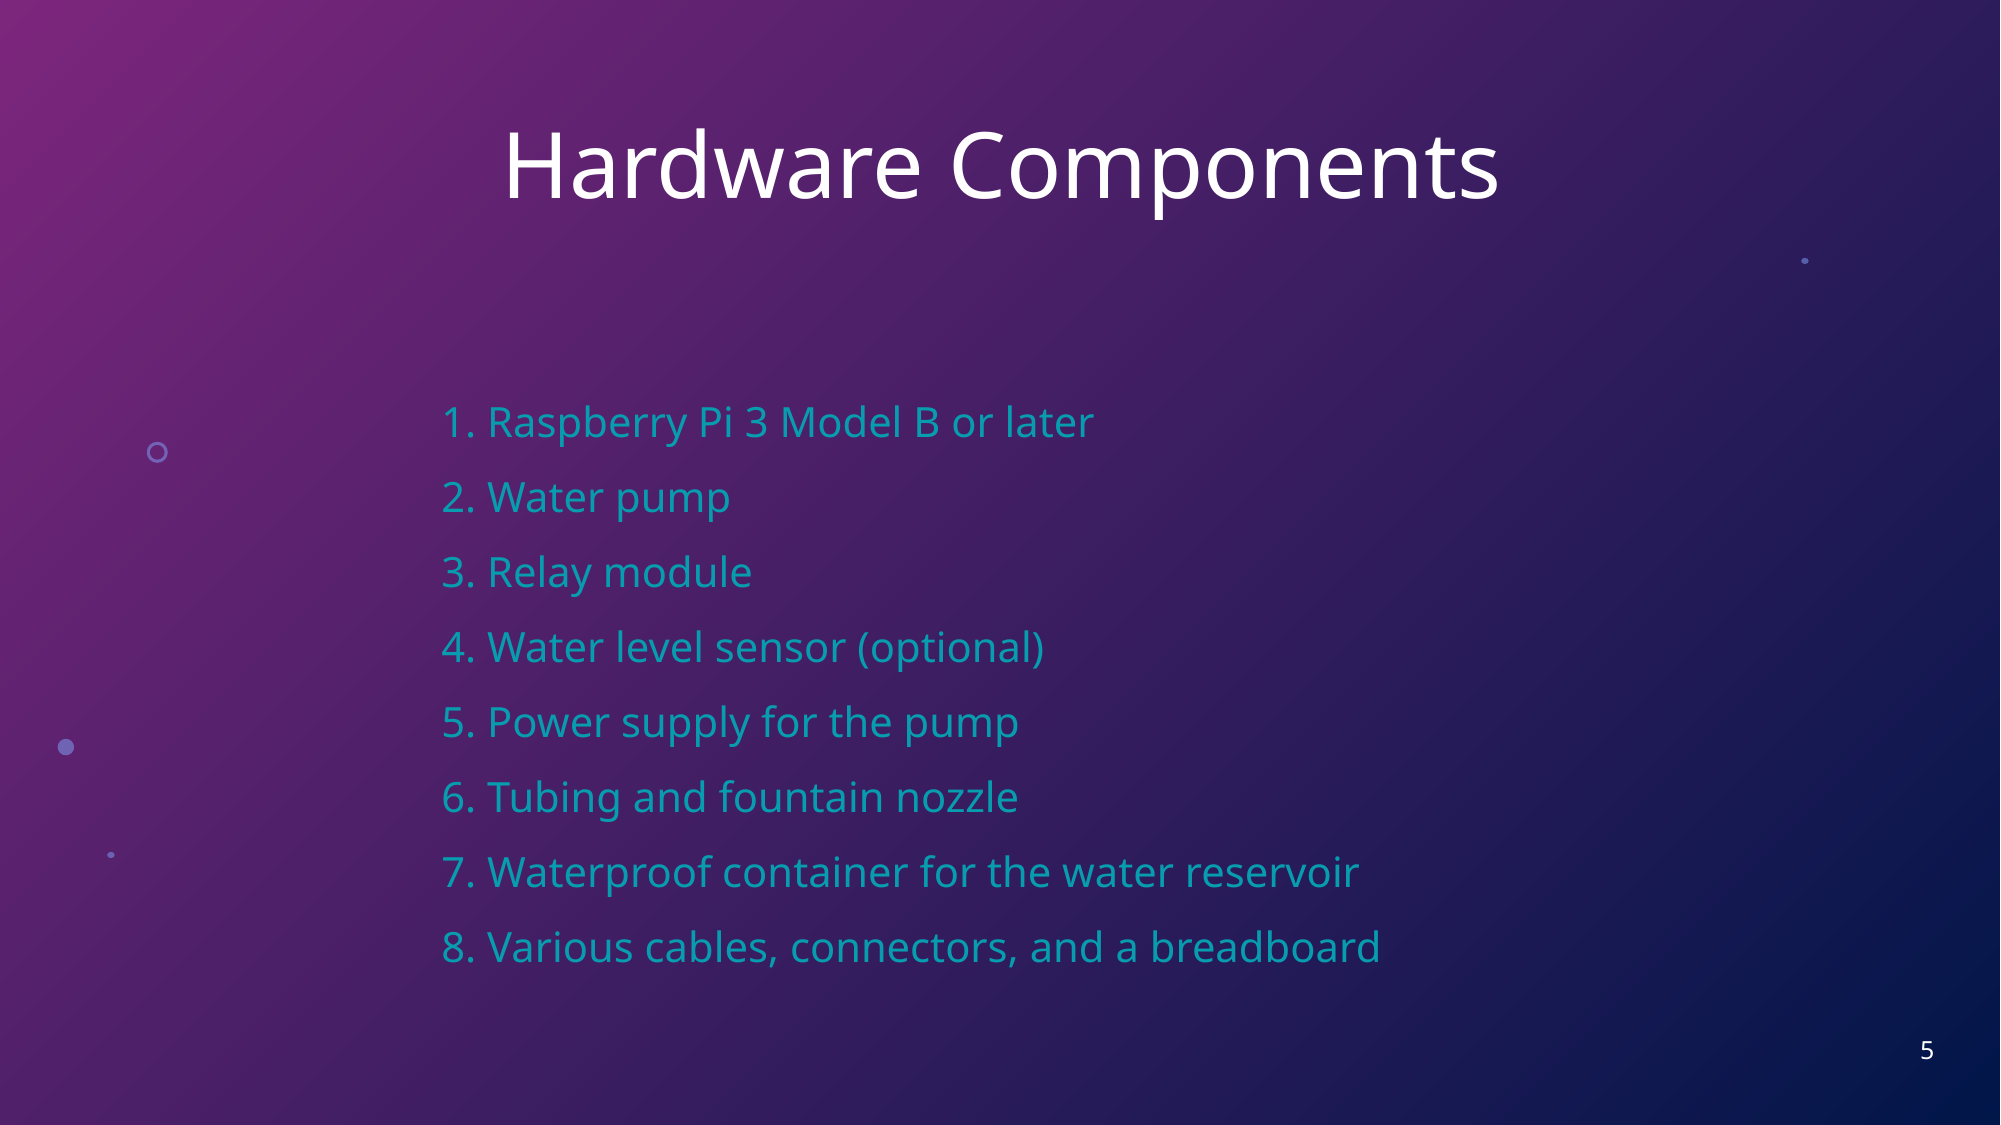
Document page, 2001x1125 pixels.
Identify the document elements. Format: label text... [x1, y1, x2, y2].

text_box 1. Raspberry Pi 3 Model B or later 2. Water pump 3. Relay module 4. Water level sensor (optional) 5. Power supply for the pump 6. Tubing and fountain nozzle 7. Waterproof container for the water reservoir 8. Various cables, connectors, and a breadboard [426, 363, 1775, 1054]
slide_number 5 [1499, 1021, 1950, 1082]
title Hardware Components [139, 59, 1865, 278]
